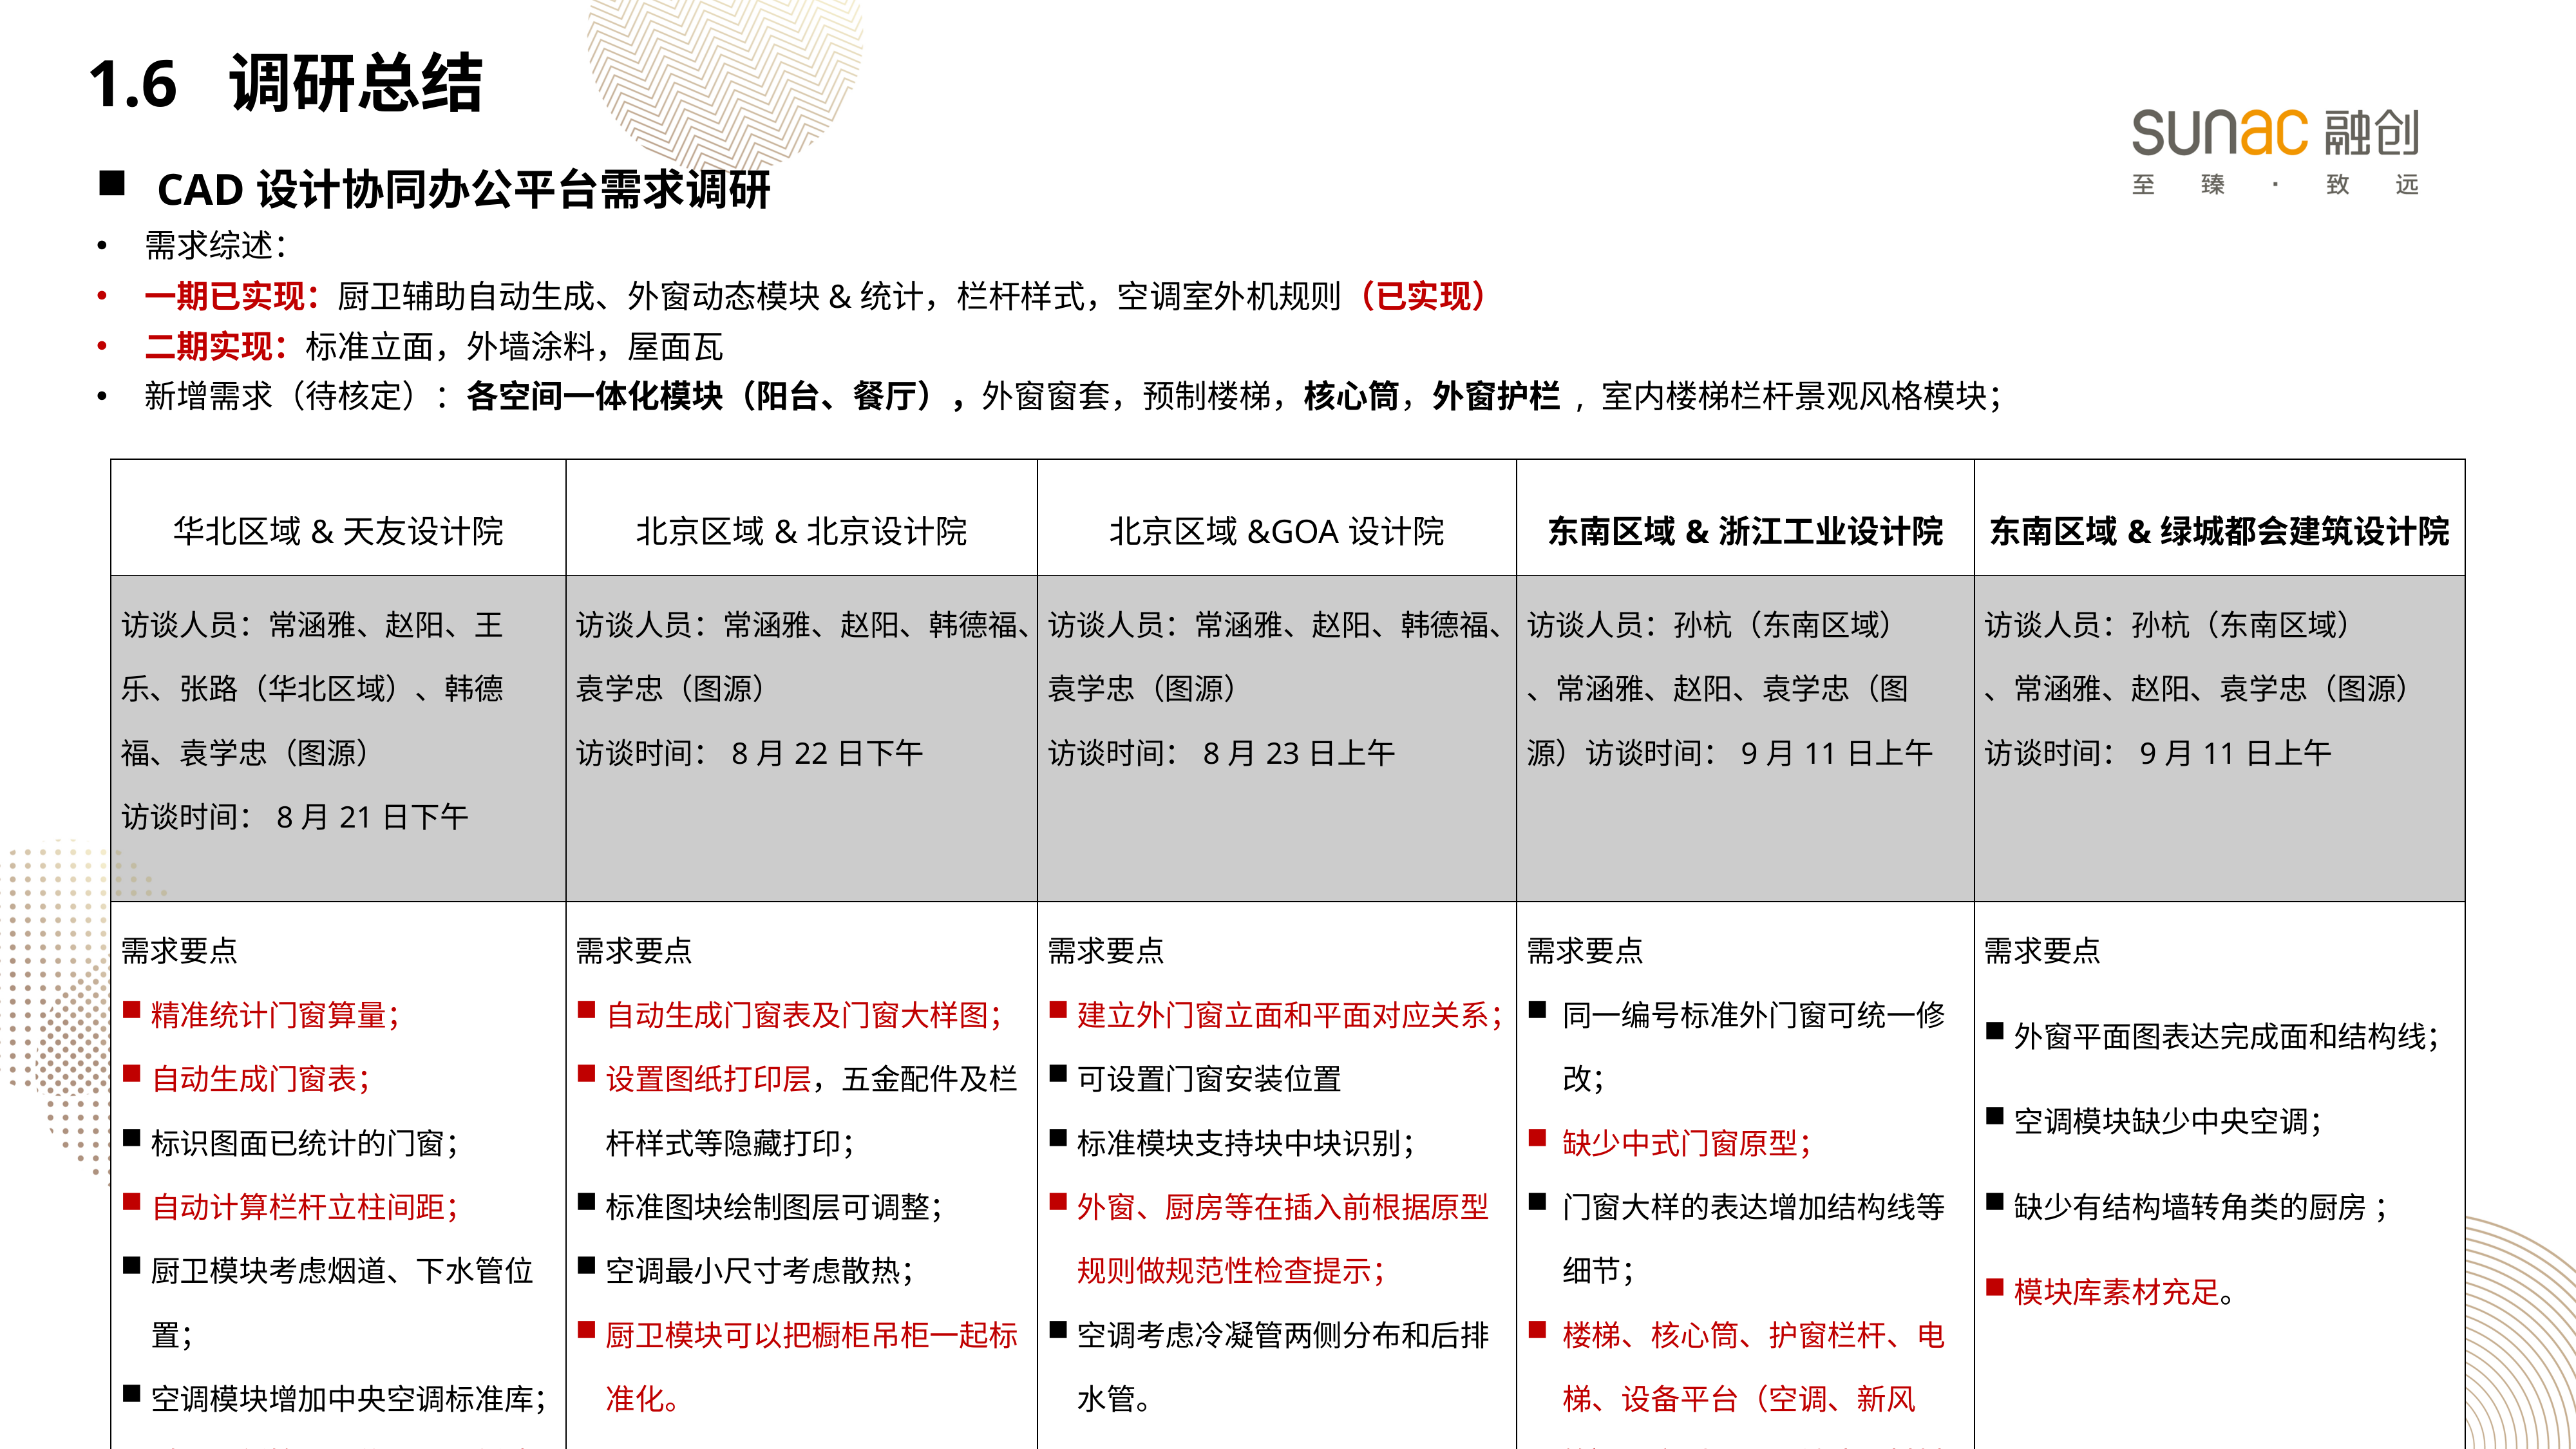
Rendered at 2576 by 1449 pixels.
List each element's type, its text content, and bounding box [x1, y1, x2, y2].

table_cell 访谈人员：常涵雅、赵阳、韩德福、袁学忠（图源） 访谈时间：8月23日上午 [1038, 576, 1516, 901]
text_box CAD设计协同办公平台需求调研 需求综述： 一期已实现：厨卫辅助自动生成、外窗动态模块&统计，栏杆样式，空调室外机规则（已实现） 二期实现：标准立面，外墙涂料，屋面瓦 新增需求（待核定）：各空间一体化模块（阳台、餐厅），外窗窗套，预制楼梯，核心筒，外窗护栏 , 室内楼梯栏杆景观风格模块； [77, 101, 2459, 440]
table_header 东南区域&浙江工业设计院 [1517, 460, 1974, 575]
table_cell 需求要点 精准统计门窗算量； 自动生成门窗表； 标识图面已统计的门窗； 自动计算栏杆立柱间距； 厨卫模块考虑烟道、下水管位置； 空调模块增加中央空调标准库； 过程图纸管理，传图及图纸追踪。 [111, 902, 565, 1449]
table_cell 需求要点 外窗平面图表达完成面和结构线； 空调模块缺少中央空调； 缺少有结构墙转角类的厨房 ； 模块库素材充足。 [1975, 902, 2465, 1449]
table_header 北京区域&北京设计院 [567, 460, 1037, 575]
table_header 东南区域&绿城都会建筑设计院 [1975, 460, 2465, 575]
table_cell 需求要点 建立外门窗立面和平面对应关系； 可设置门窗安装位置 标准模块支持块中块识别； 外窗、厨房等在插入前根据原型规则做规范性检查提示； 空调考虑冷凝管两侧分布和后排水管。 [1038, 902, 1516, 1449]
table_cell 需求要点 自动生成门窗表及门窗大样图； 设置图纸打印层，五金配件及栏杆样式等隐藏打印； 标准图块绘制图层可调整； 空调最小尺寸考虑散热； 厨卫模块可以把橱柜吊柜一起标准化。 [567, 902, 1037, 1449]
table_cell 访谈人员：孙杭（东南区域） 、常涵雅、赵阳、袁学忠（图源） 访谈时间：9月11日上午 [1975, 576, 2465, 901]
table_cell 需求要点 同一编号标准外门窗可统一修改； 缺少中式门窗原型； 门窗大样的表达增加结构线等细节； 楼梯、核心筒、护窗栏杆、电梯、设备平台（空调、新风等）、户型、工程做法及材料做法都可以做标准化模块。 [1517, 902, 1974, 1449]
table_header 华北区域&天友设计院 [111, 460, 565, 575]
table_cell 访谈人员：孙杭（东南区域） 、常涵雅、赵阳、袁学忠（图源）访谈时间：9月11日上午 [1517, 576, 1974, 901]
table_cell 访谈人员：常涵雅、赵阳、王乐、张路（华北区域）、韩德福、袁学忠（图源） 访谈时间：8月21日下午 [111, 576, 565, 901]
table_header 北京区域&GOA设计院 [1038, 460, 1516, 575]
picture [0, 0, 2576, 1449]
text_box 1.6 调研总结 [75, 28, 754, 142]
table_cell 访谈人员：常涵雅、赵阳、韩德福、袁学忠（图源） 访谈时间：8月22日下午 [567, 576, 1037, 901]
